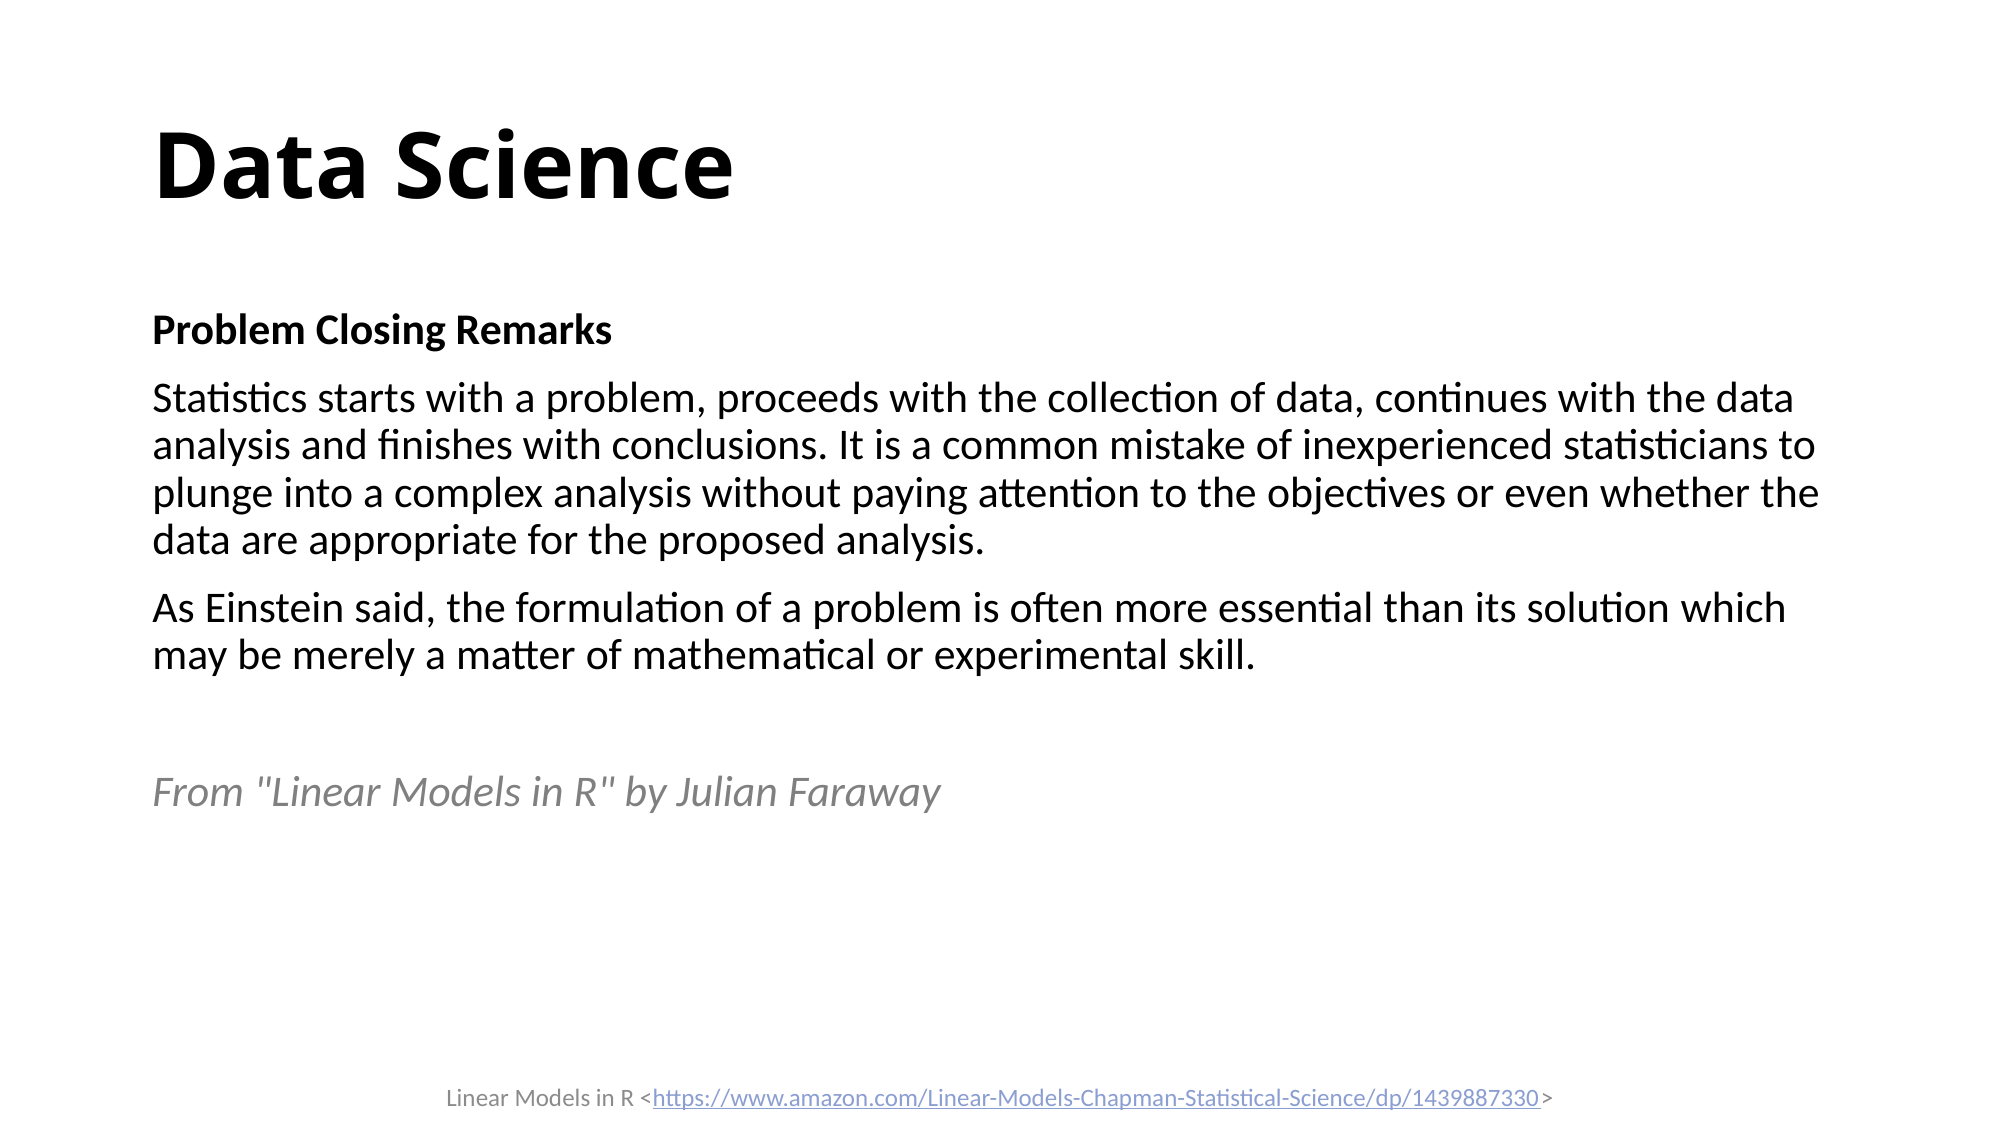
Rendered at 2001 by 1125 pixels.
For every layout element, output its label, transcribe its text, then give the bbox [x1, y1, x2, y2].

title Data Science [137, 59, 1863, 277]
footer Linear Models in R <https://www.amazon.com/Linear-Models-Chapman-Statistical-Science/dp/1439887330> [0, 1068, 2000, 1124]
list Problem Closing Remarks Statistics starts with a problem, proceeds with the collection of data, continues with the data analysis and finishes with conclusions. It is a common mistake of inexperienced statisticians to plunge into a complex analysis without paying attention to the objectives or even whether the data are appropriate for the proposed analysis. As Einstein said, the formulation of a problem is often more essential than its solution which may be merely a matter of mathematical or experimental skill. From "Linear Models in R" by Julian Faraway [137, 299, 1863, 1038]
